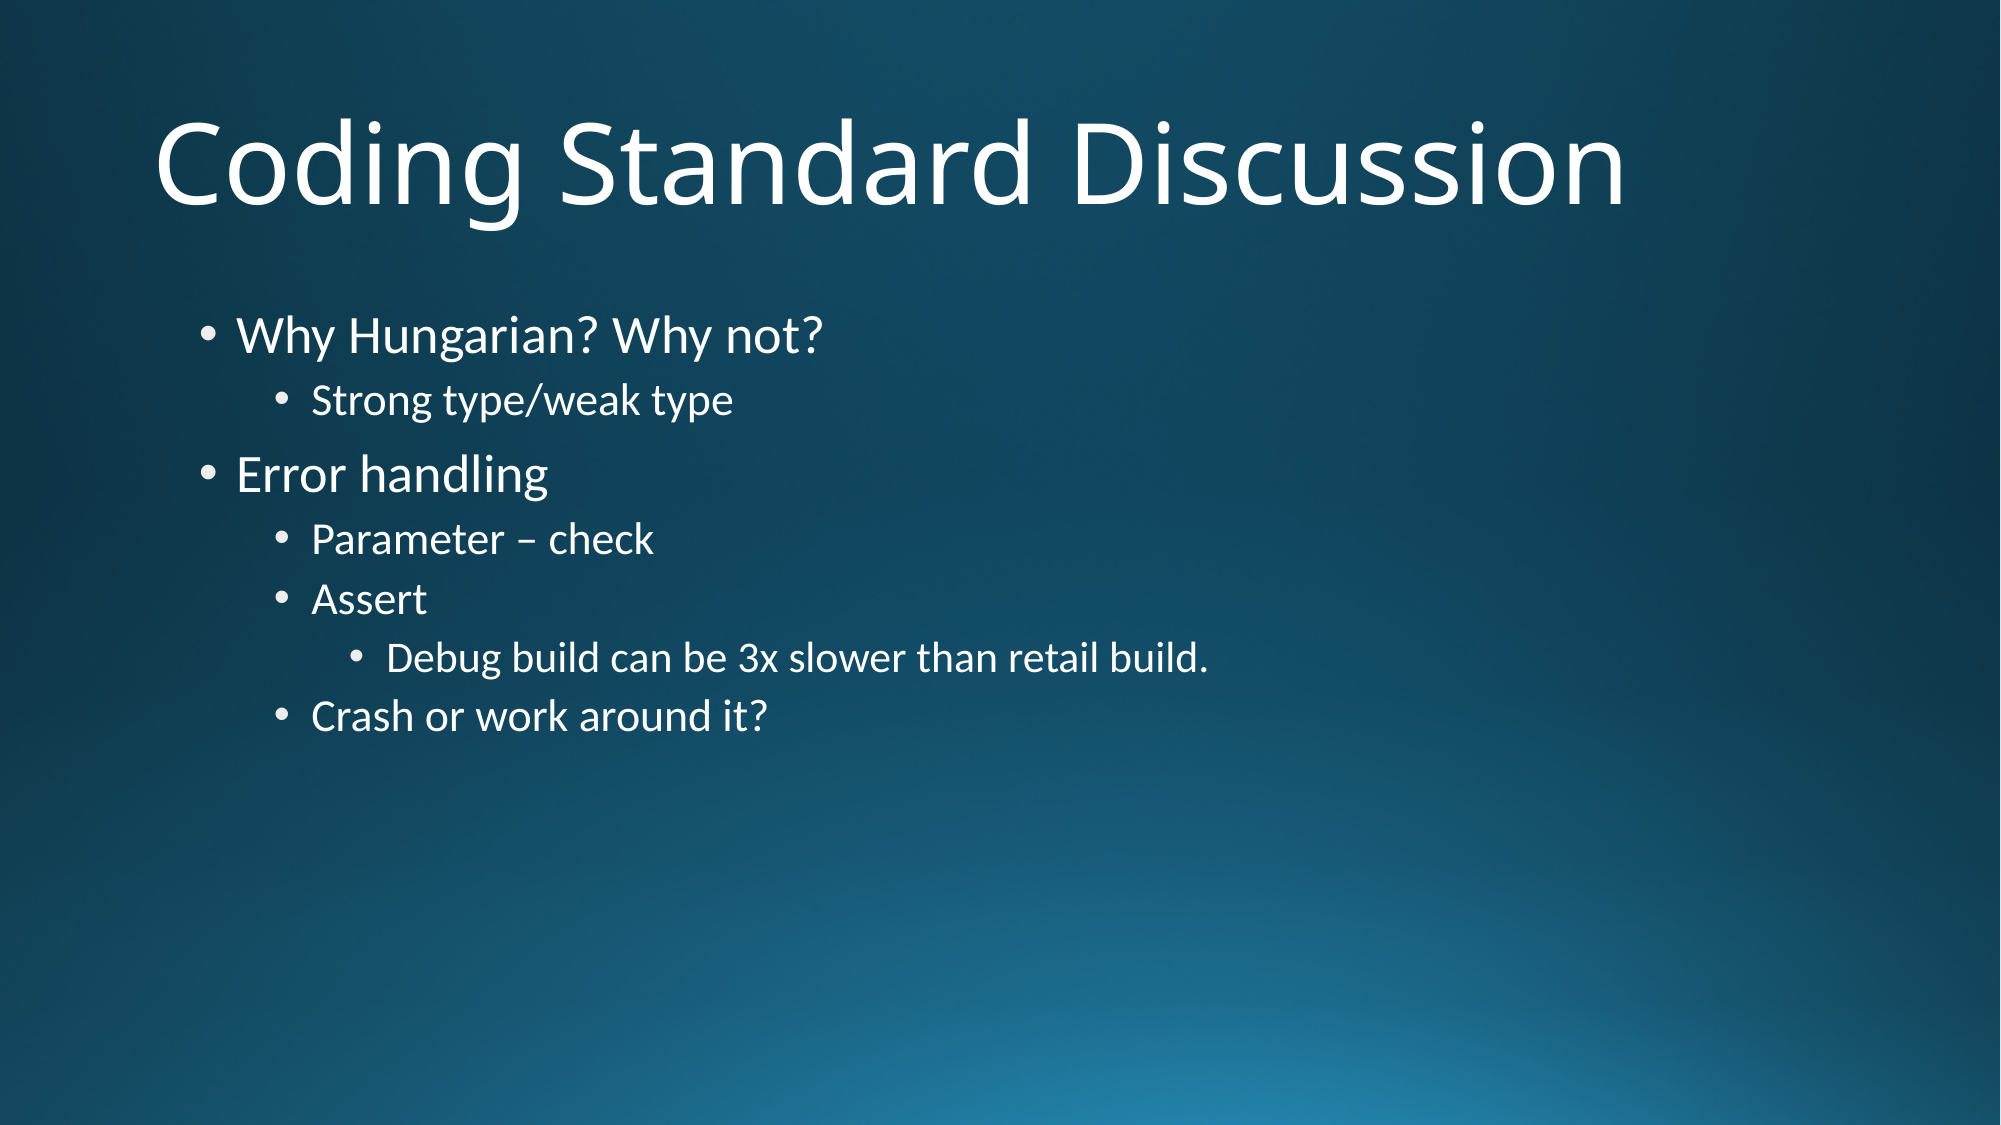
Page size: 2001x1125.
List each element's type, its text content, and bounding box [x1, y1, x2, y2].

title Coding Standard Discussion [137, 59, 1863, 278]
picture [0, 0, 2001, 1125]
list Why Hungarian? Why not? Strong type/weak type Error handling Parameter – check Assert Debug build can be 3x slower than retail build. Crash or work around it? [183, 299, 1863, 1014]
